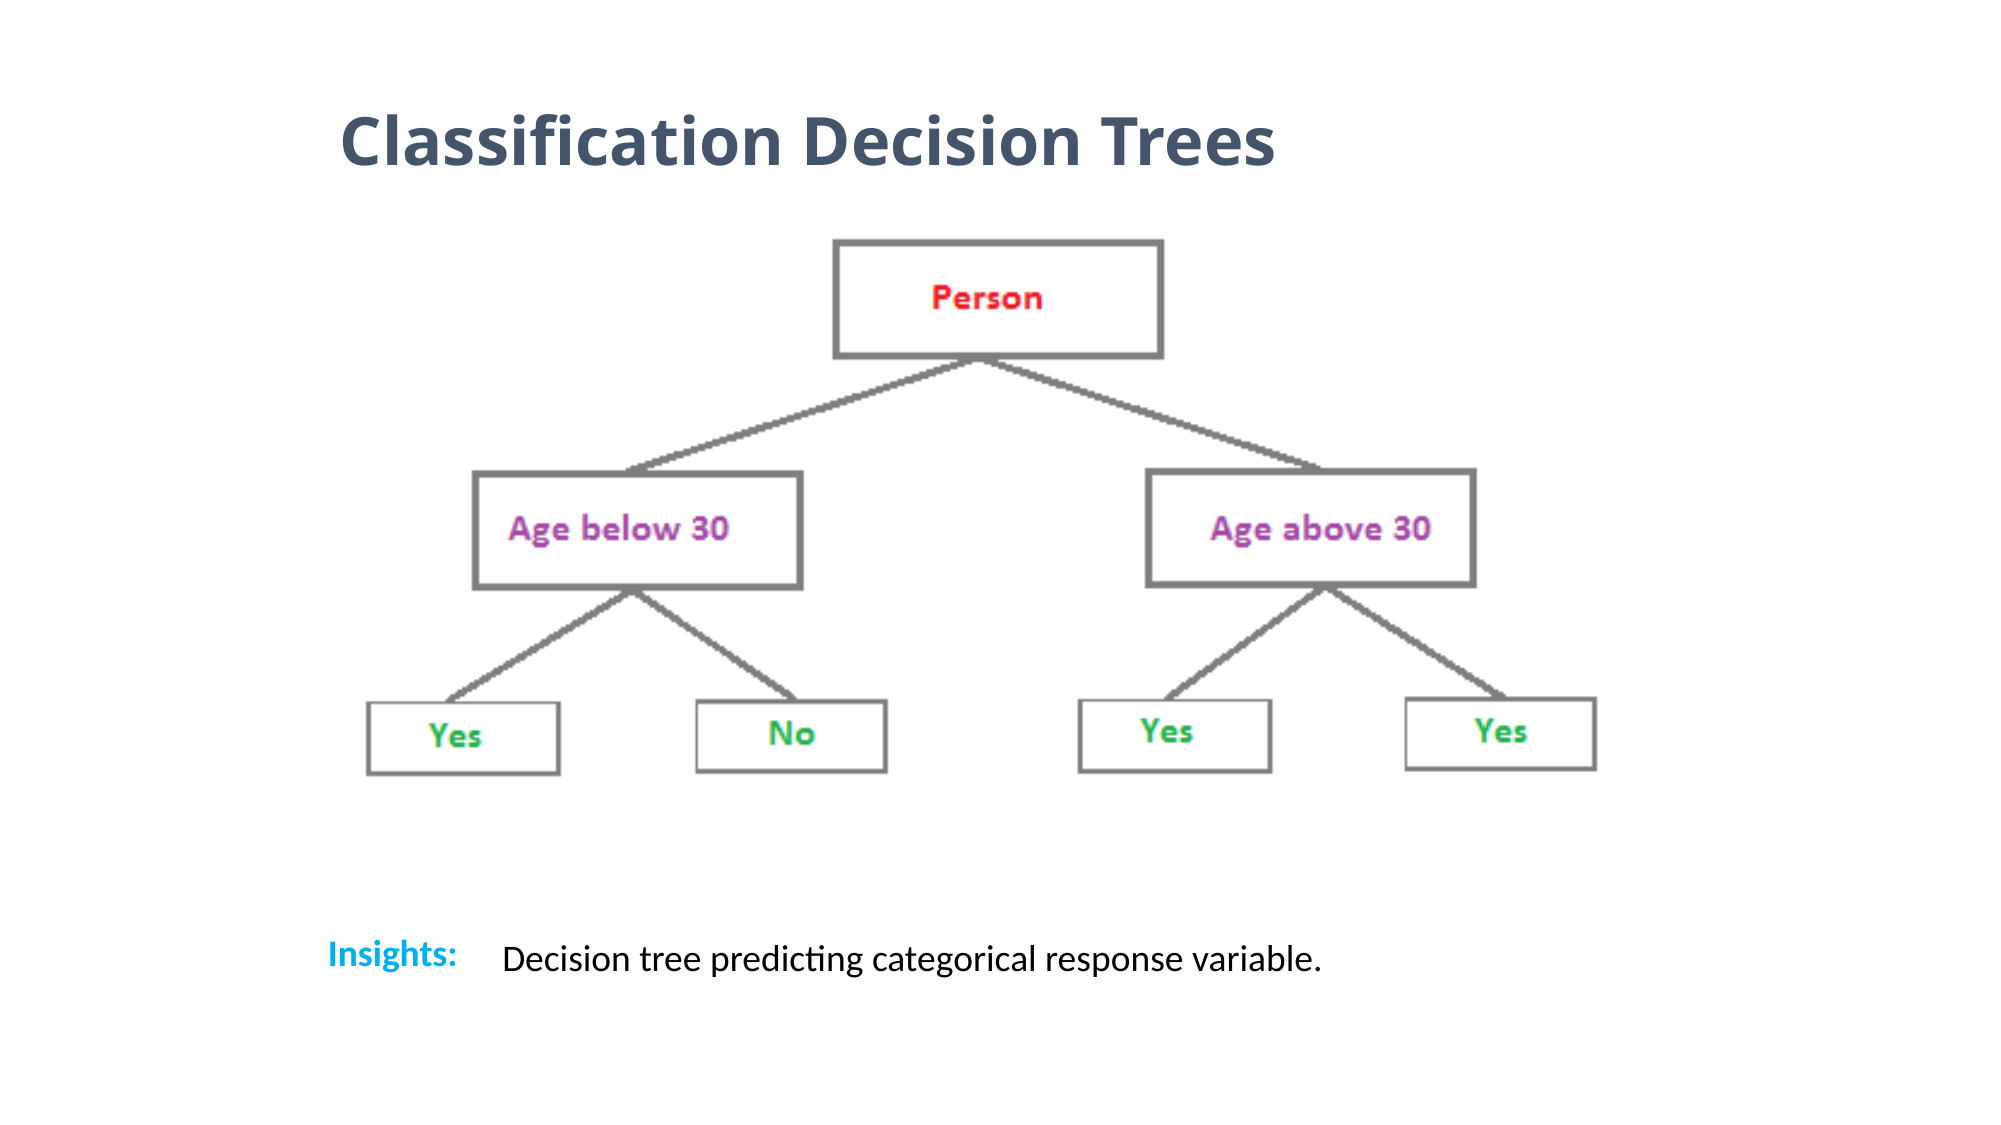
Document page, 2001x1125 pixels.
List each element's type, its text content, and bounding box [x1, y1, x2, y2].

text_box Classification Decision Trees [324, 45, 1675, 233]
text_box Insights: [313, 921, 473, 982]
text_box Decision tree predicting categorical response variable. [487, 926, 1668, 987]
picture [349, 199, 1653, 825]
